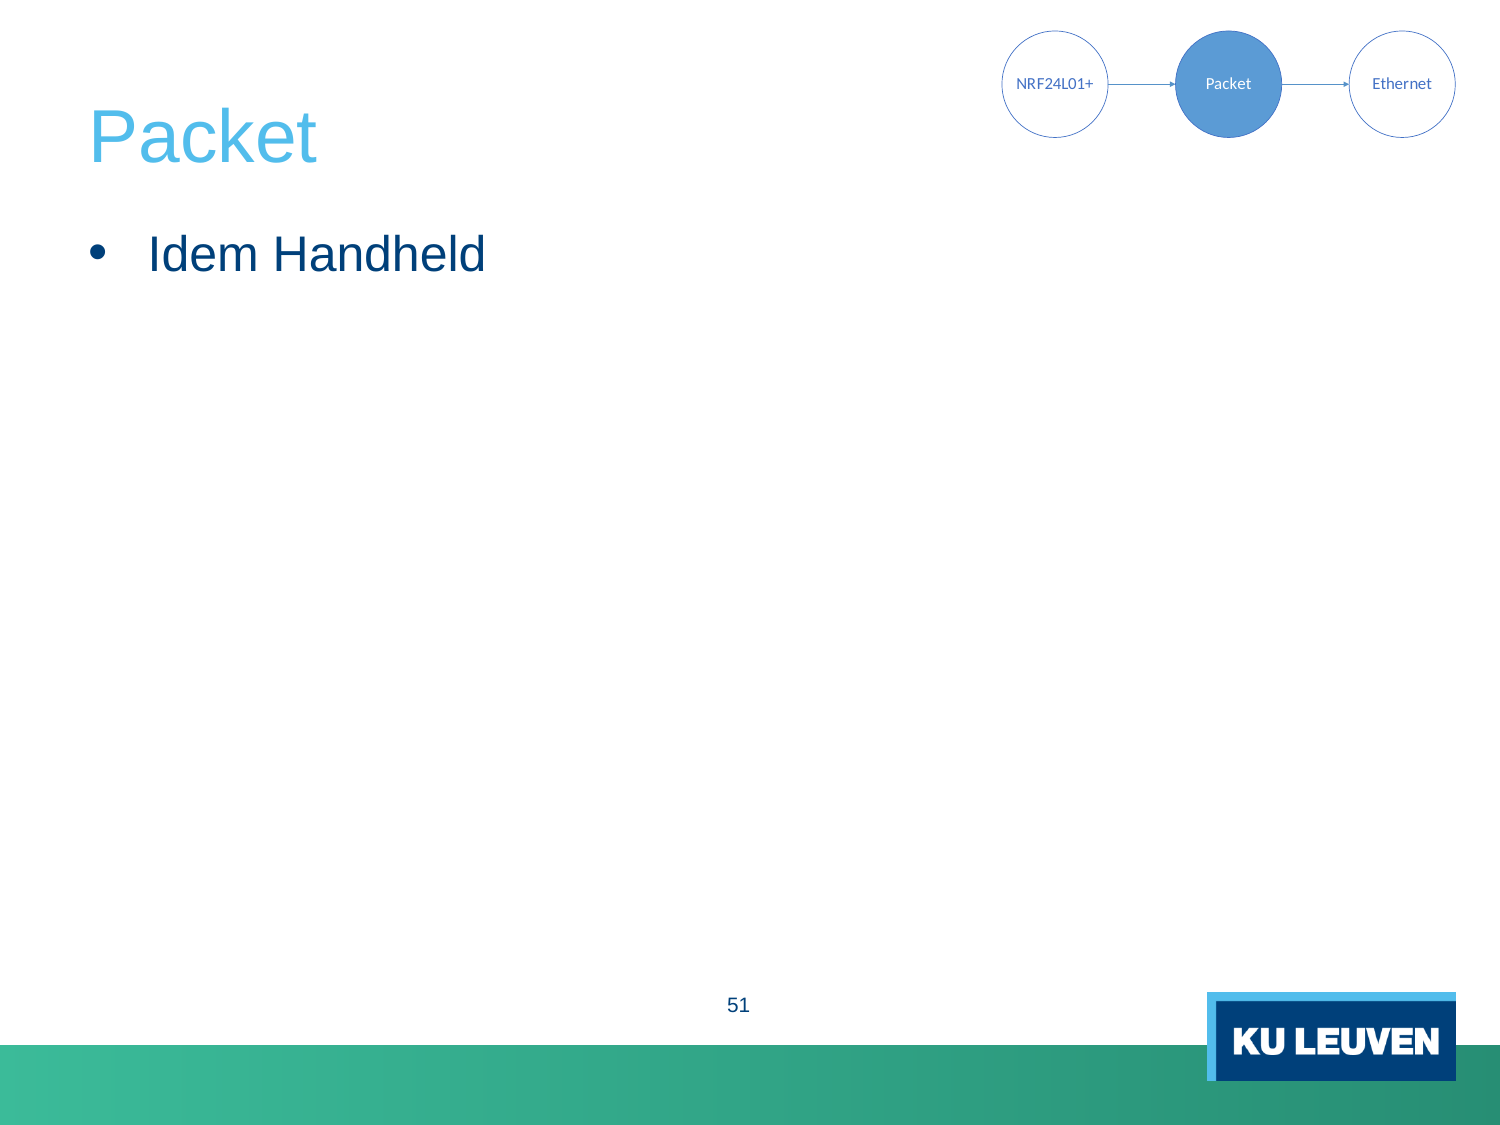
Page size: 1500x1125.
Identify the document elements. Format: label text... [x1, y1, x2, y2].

slide_number 51 [596, 992, 750, 1040]
list Idem Handheld [88, 221, 1456, 948]
title Packet [88, 29, 1456, 178]
picture [1000, 29, 1456, 139]
picture [1207, 992, 1456, 1081]
